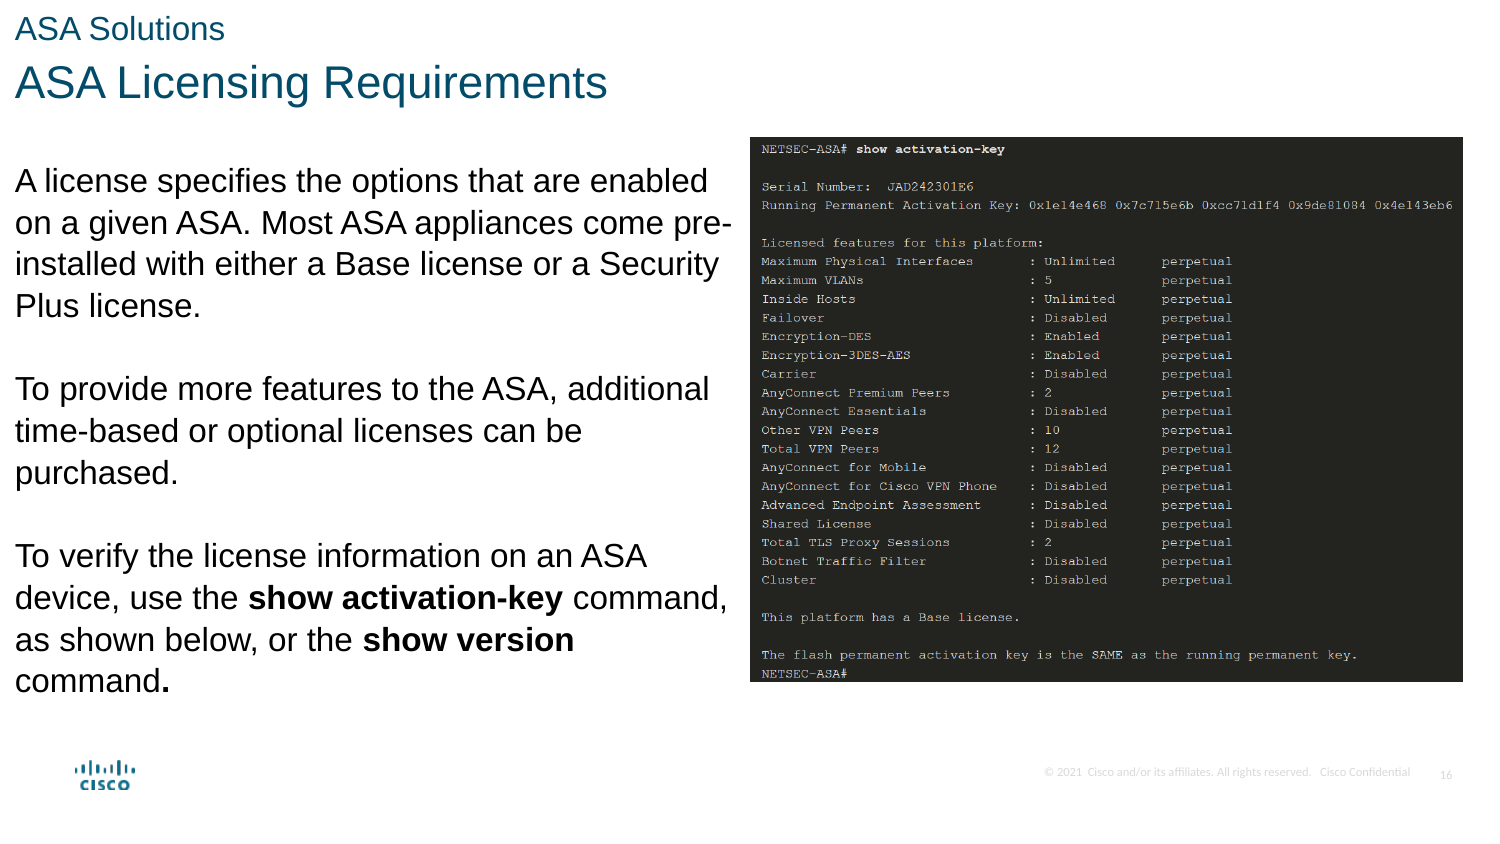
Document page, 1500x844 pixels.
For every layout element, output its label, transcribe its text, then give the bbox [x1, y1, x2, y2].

text_box A license specifies the options that are enabled on a given ASA. Most ASA appliances come pre-installed with either a Base license or a Security Plus license. To provide more features to the ASA, additional time-based or optional licenses can be purchased. To verify the license information on an ASA device, use the show activation-key command, as shown below, or the show version command. [0, 149, 749, 572]
list ASA Solutions [0, 0, 1500, 45]
picture [749, 137, 1463, 682]
slide_number 16 [1425, 759, 1500, 797]
list ASA Licensing Requirements [0, 45, 1500, 195]
picture [75, 759, 135, 790]
